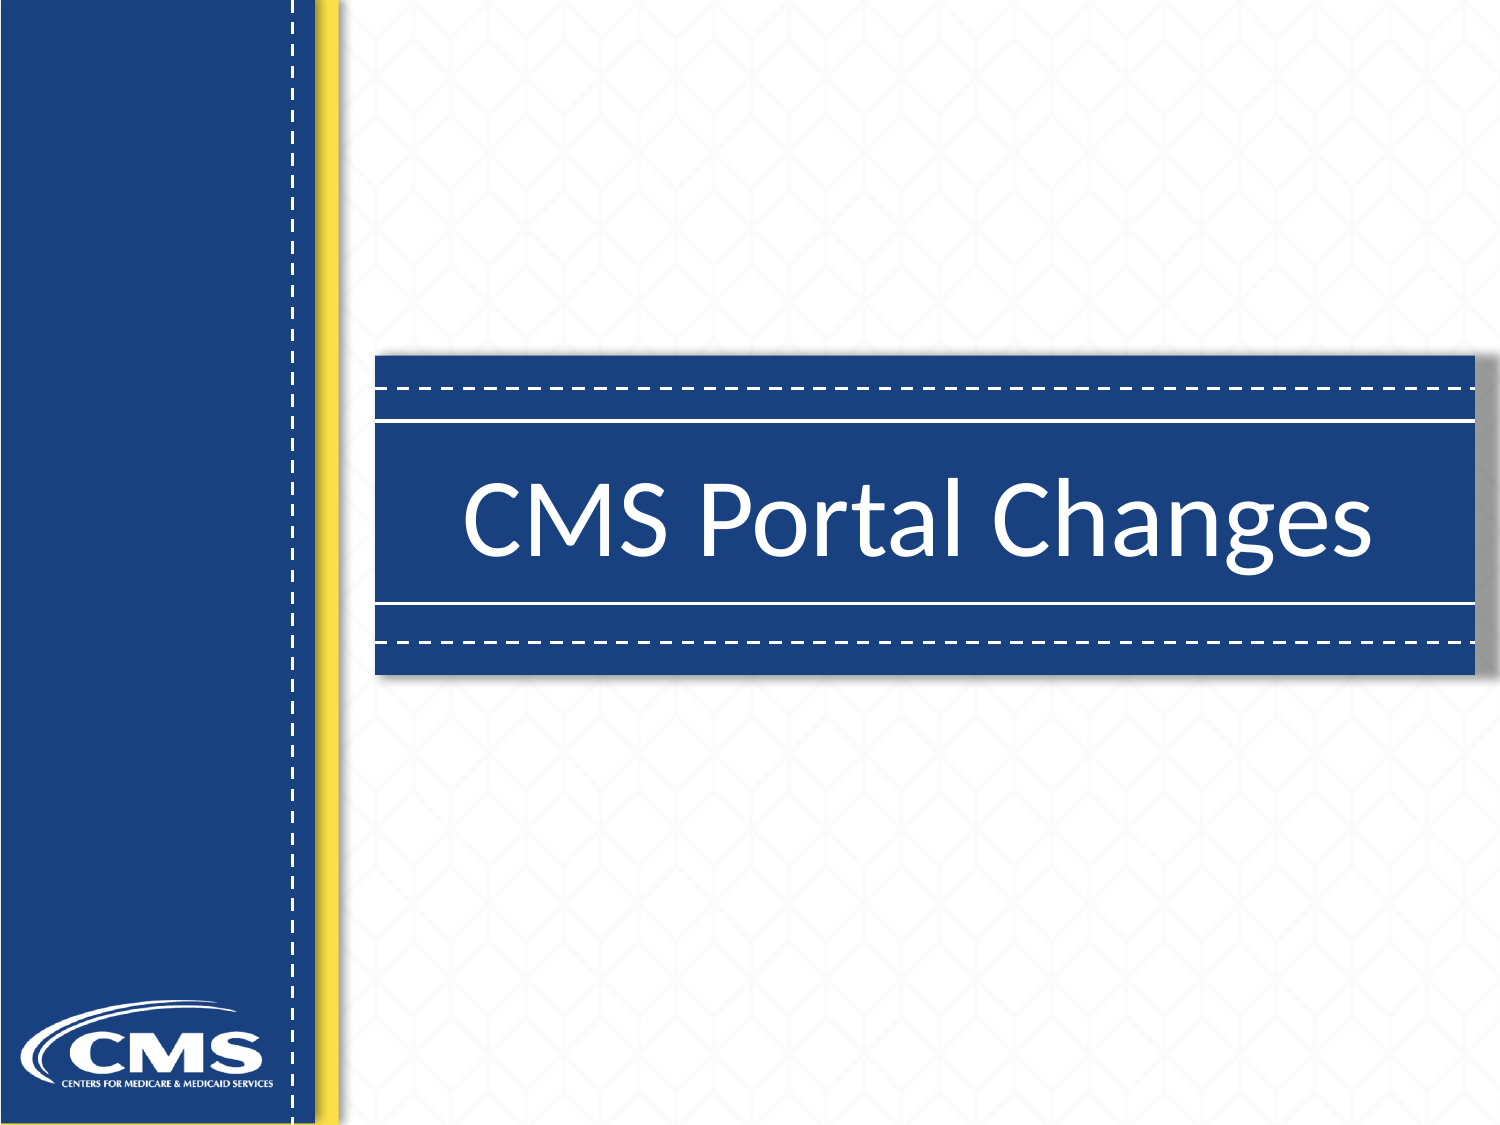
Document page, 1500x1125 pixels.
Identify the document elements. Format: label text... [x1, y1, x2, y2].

list CMS Portal Changes [338, 443, 1500, 614]
